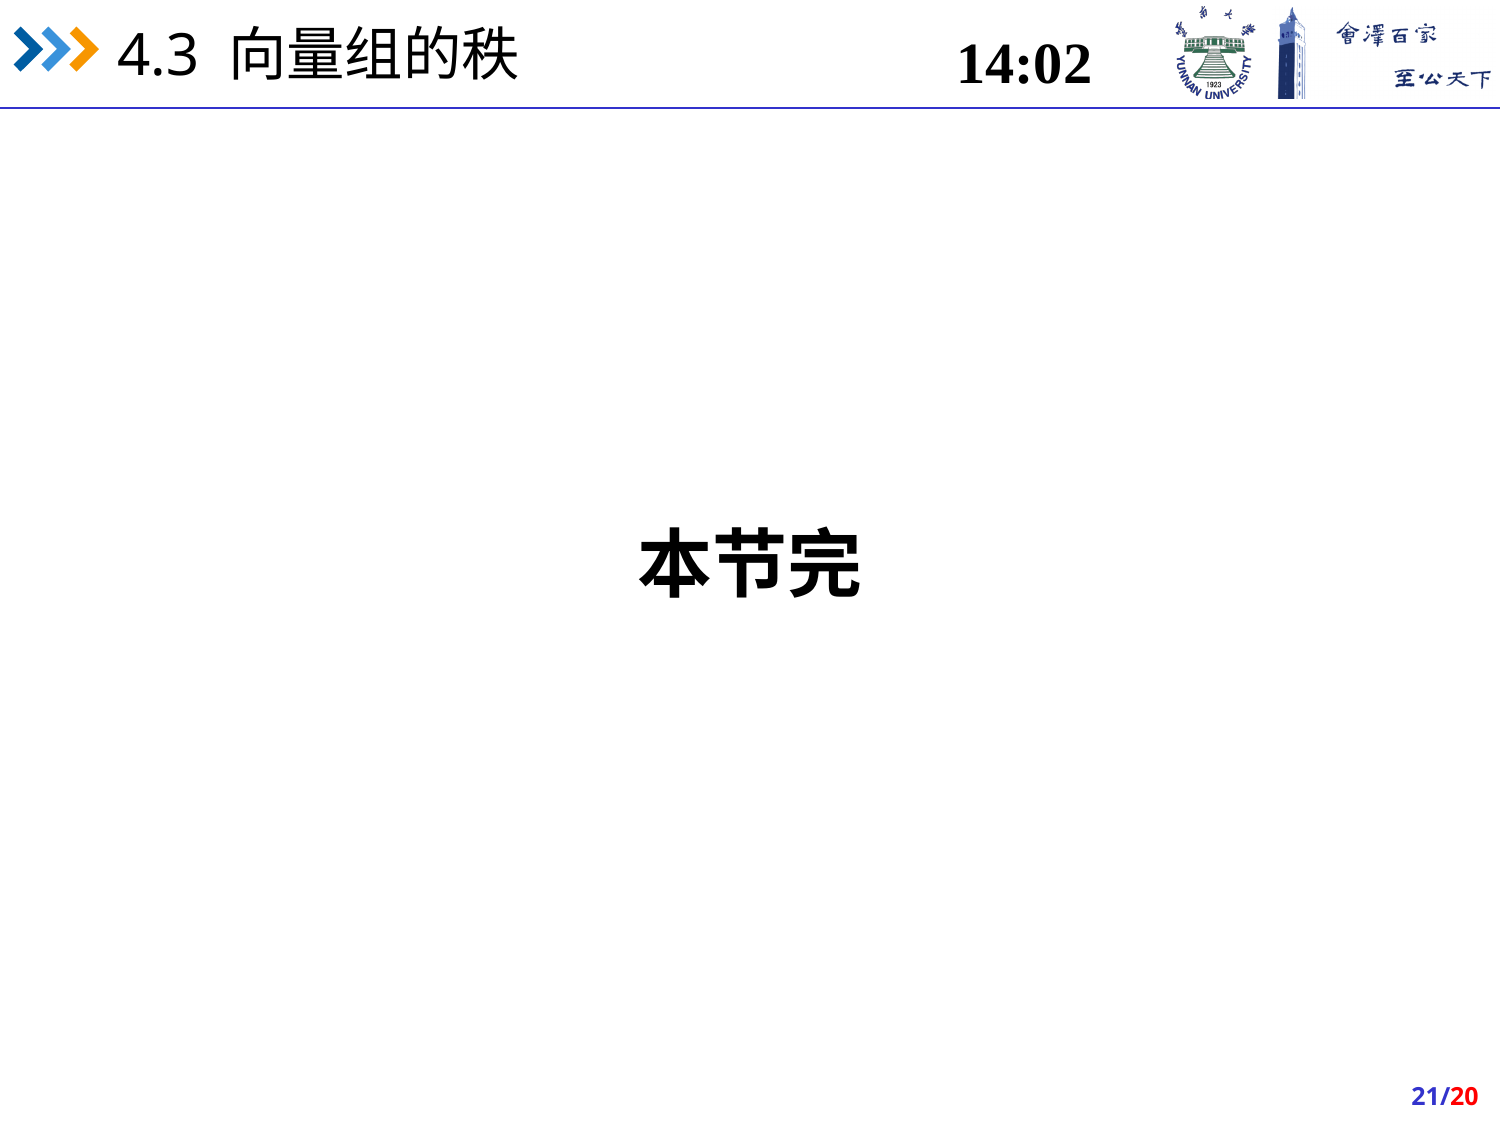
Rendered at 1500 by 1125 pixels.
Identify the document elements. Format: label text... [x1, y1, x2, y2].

picture [1272, 6, 1496, 99]
picture [1175, 6, 1256, 99]
text_box 15:45 [941, 17, 1108, 110]
text_box 本节完 [622, 509, 878, 615]
